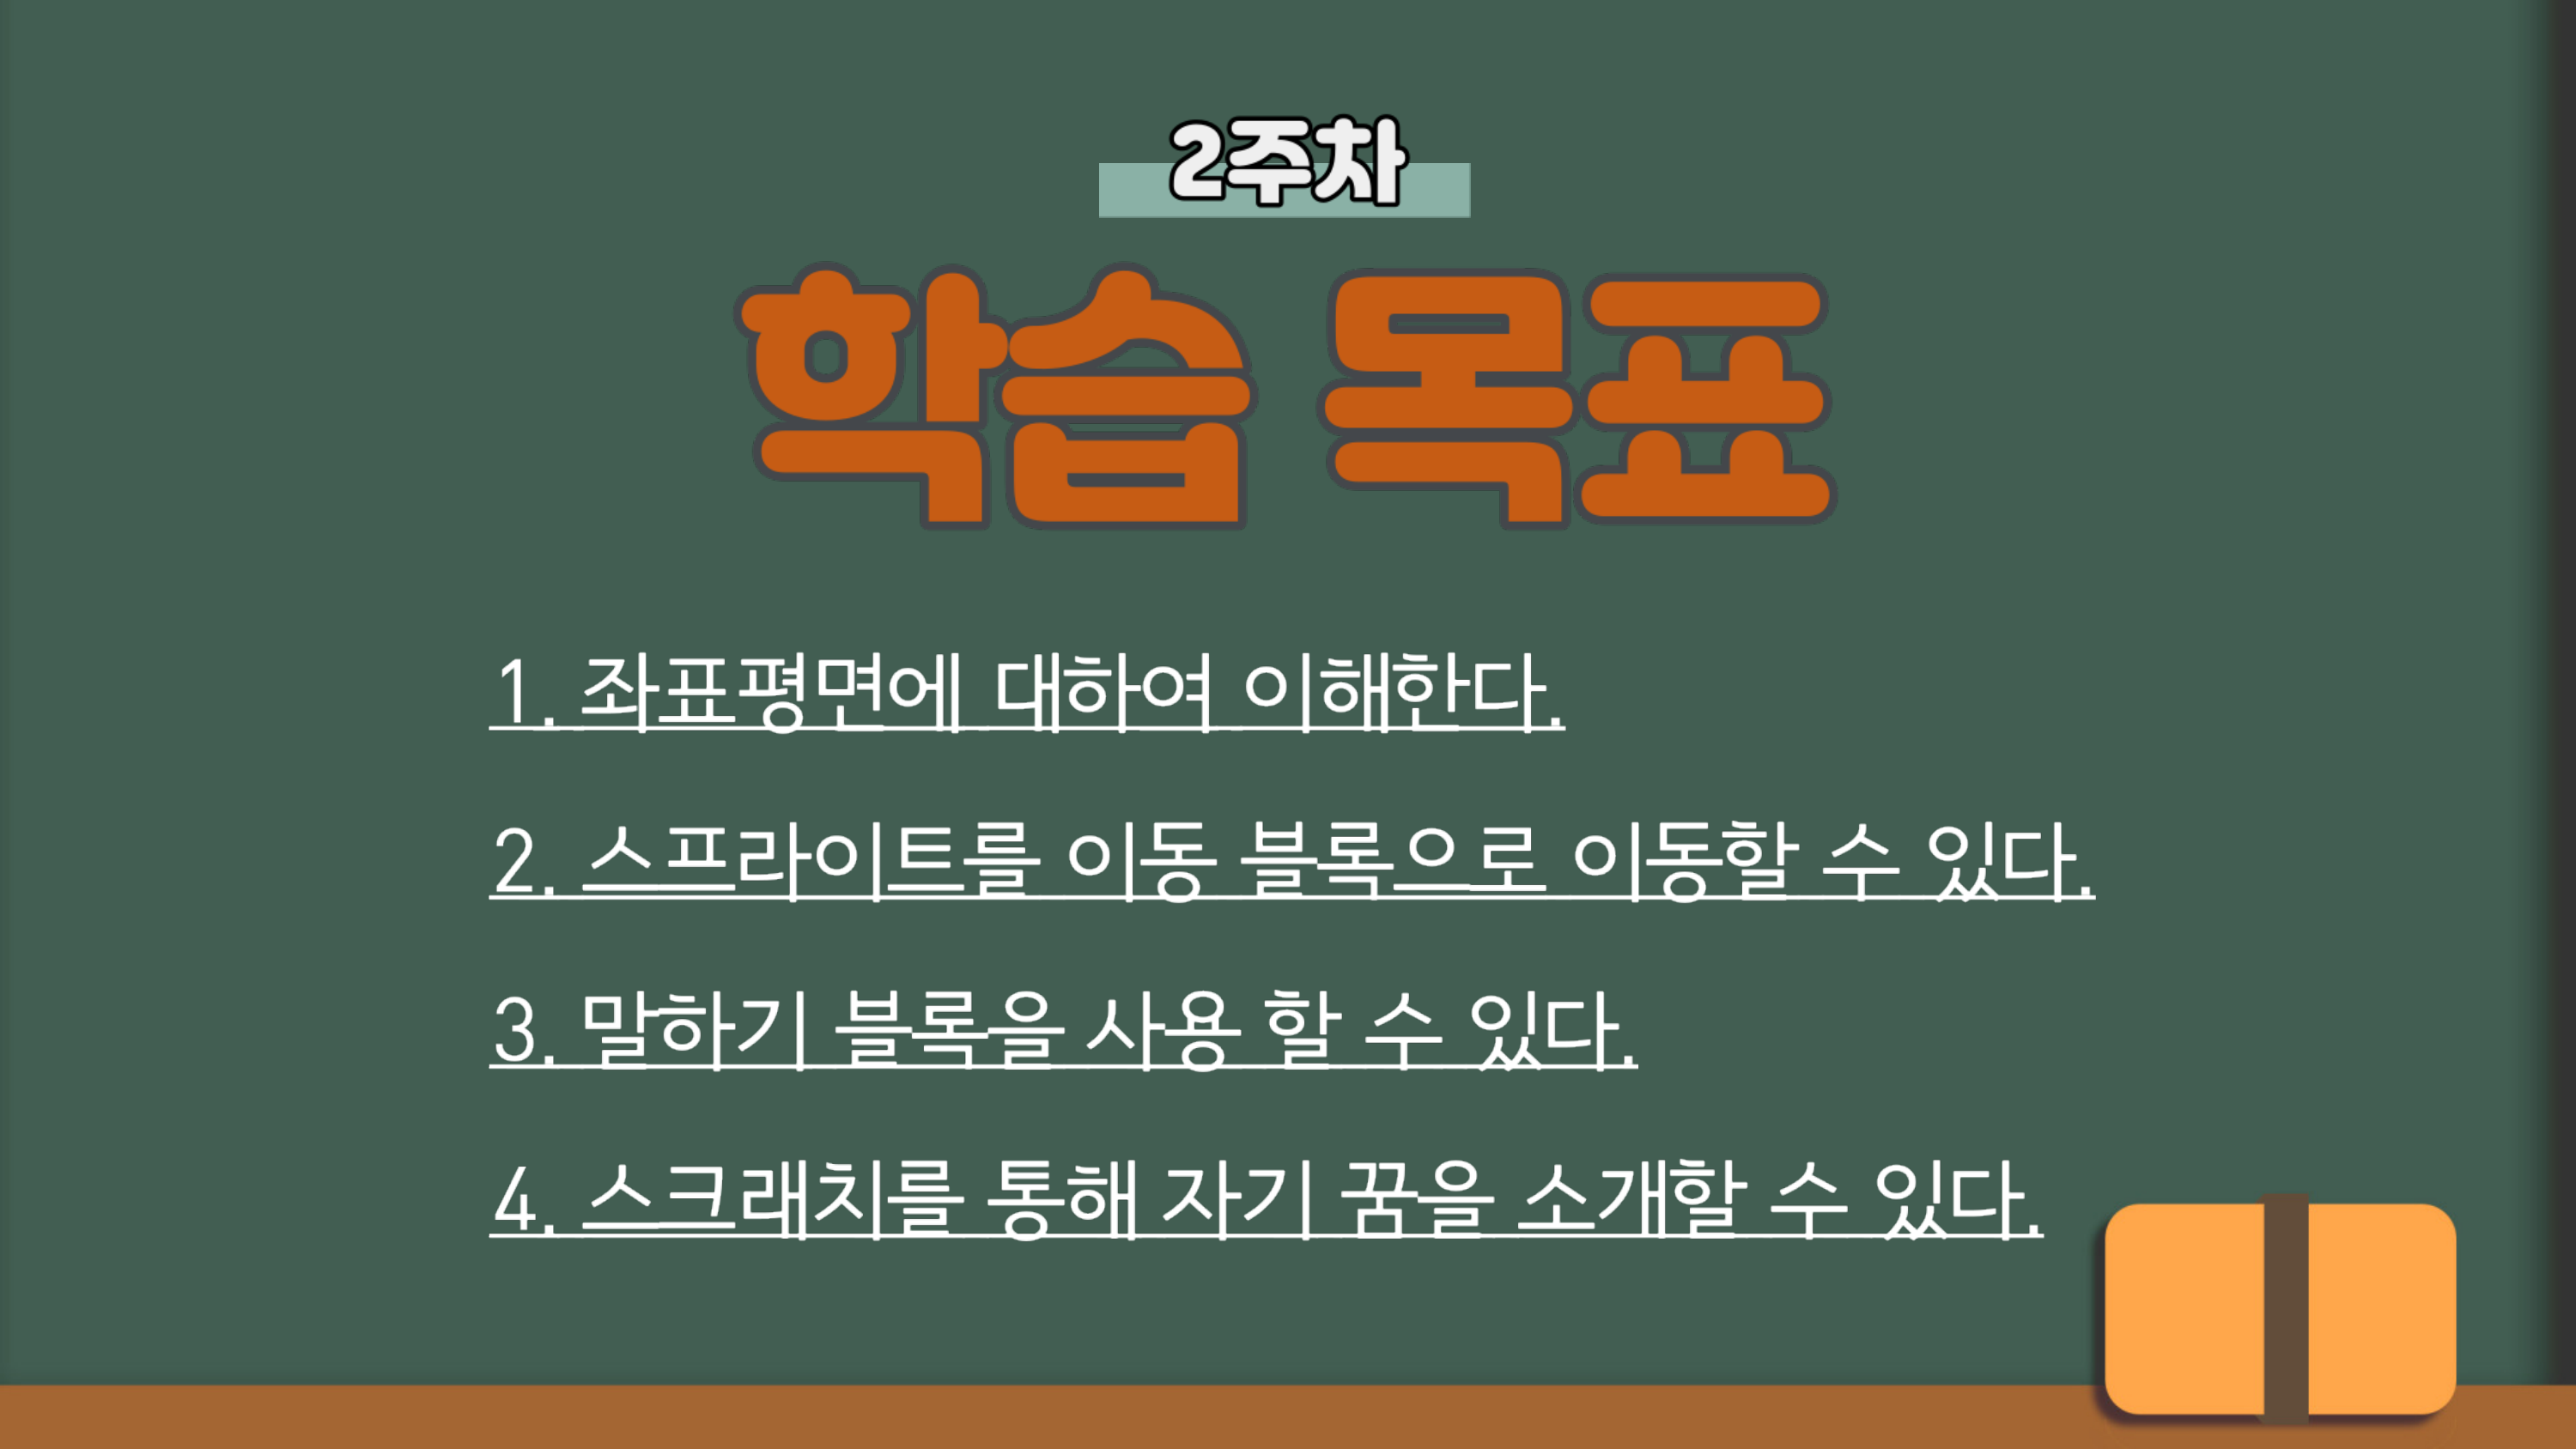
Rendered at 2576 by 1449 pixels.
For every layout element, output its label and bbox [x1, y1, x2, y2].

picture [476, 65, 2164, 1284]
text_box [0, 0, 2576, 1449]
